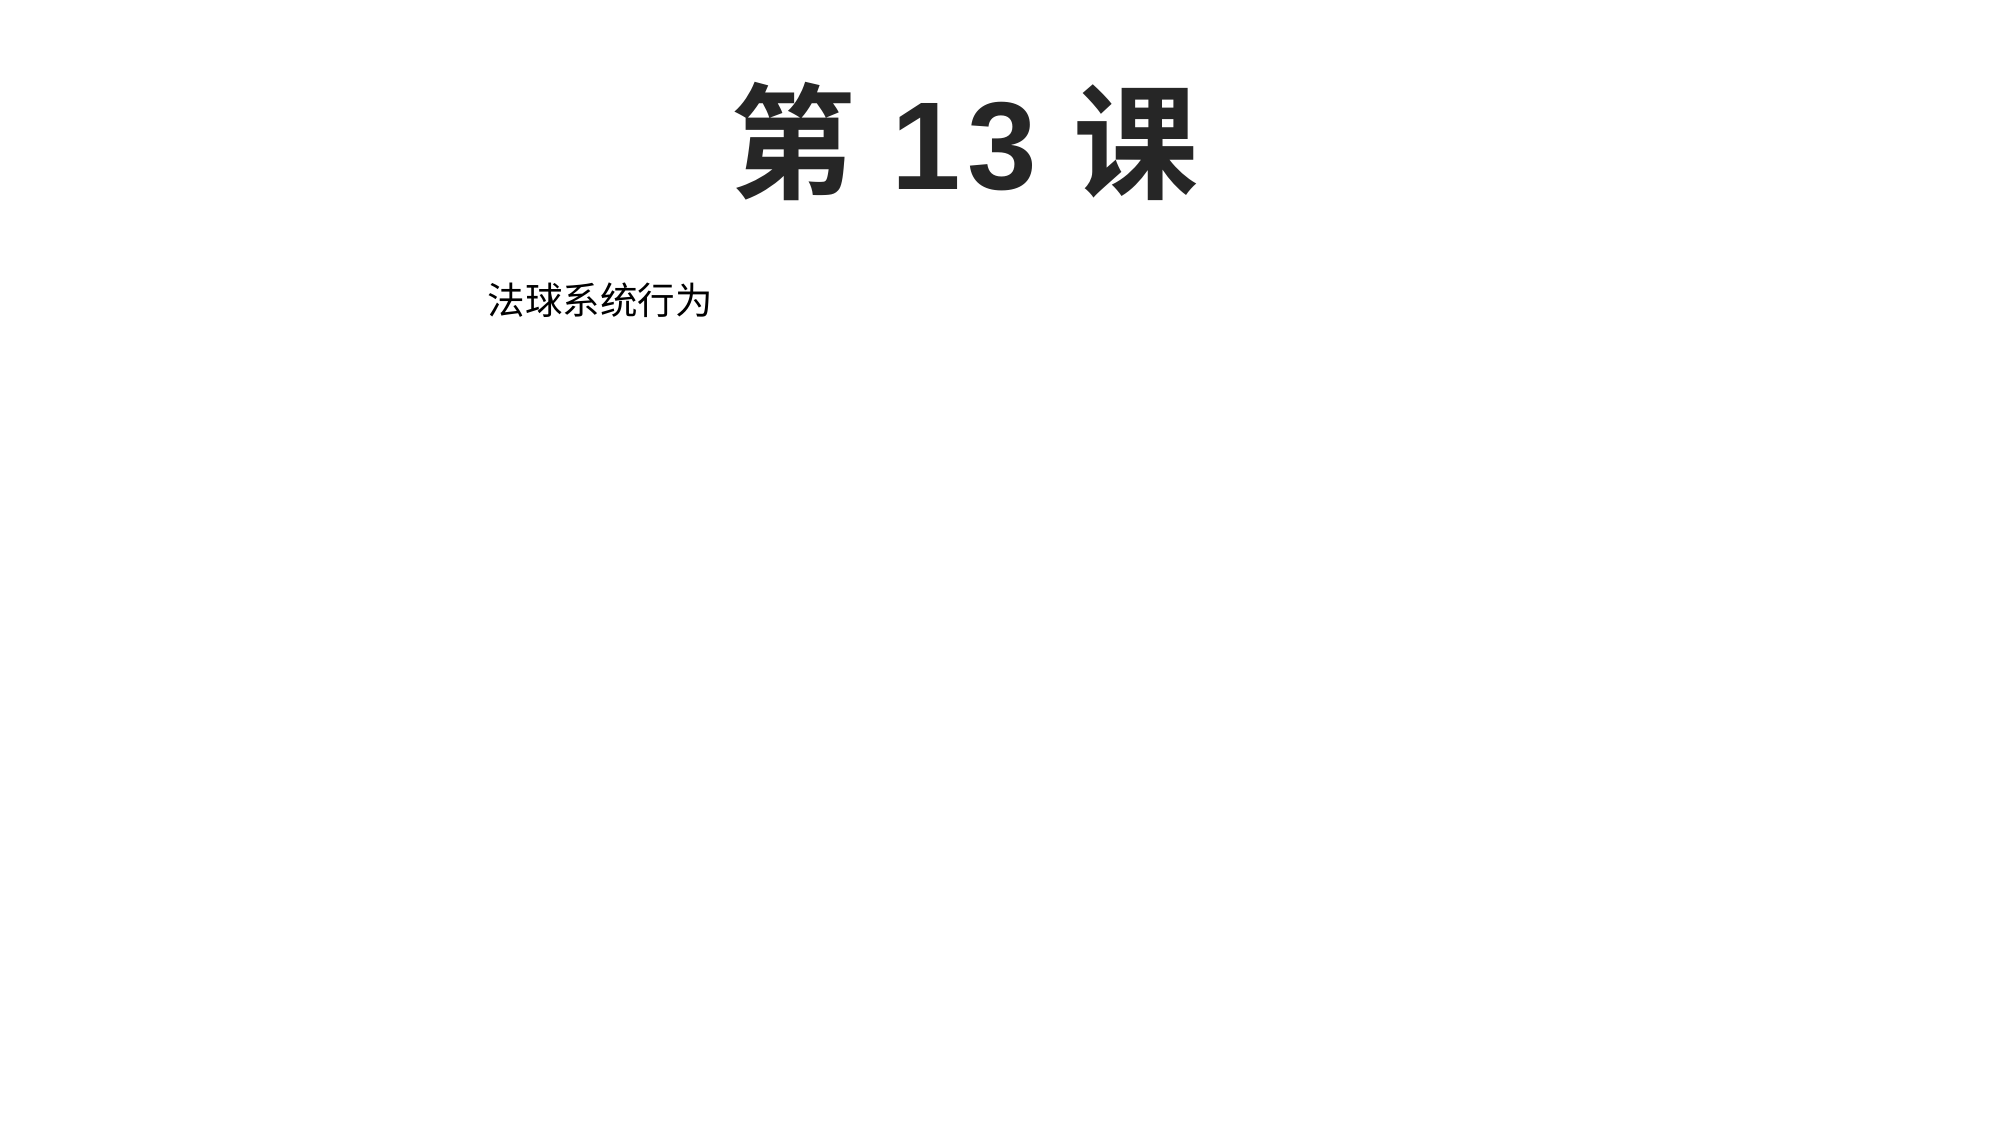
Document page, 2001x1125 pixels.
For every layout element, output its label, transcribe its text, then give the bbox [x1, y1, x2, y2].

text_box 法球系统行为 [472, 269, 1140, 330]
title 第13课 [164, 39, 1765, 223]
